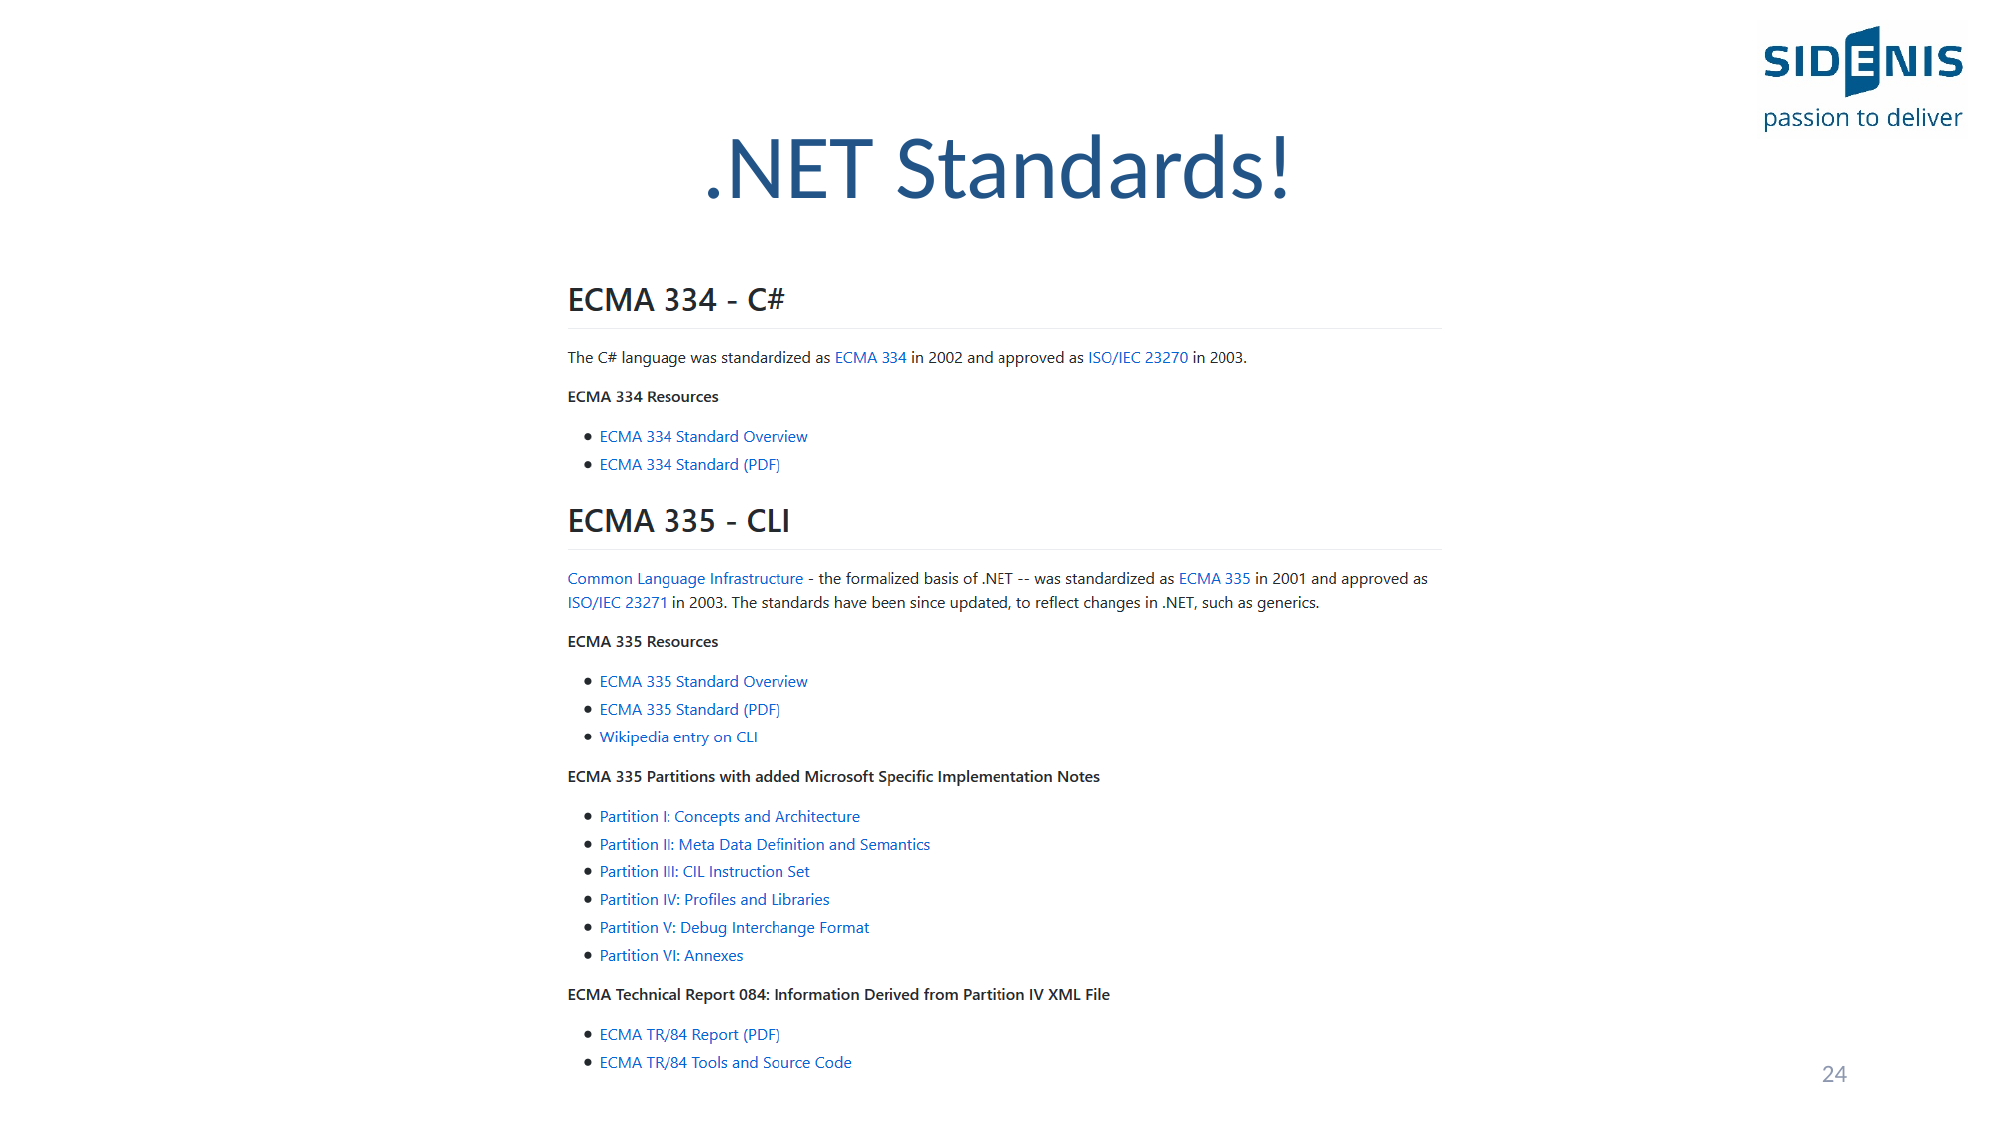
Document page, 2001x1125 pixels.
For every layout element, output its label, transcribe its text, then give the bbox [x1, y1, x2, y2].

slide_number 24 [1412, 1042, 1863, 1103]
picture [1757, 20, 1968, 139]
title .NET Standards! [137, 59, 1863, 278]
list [558, 277, 1442, 1081]
